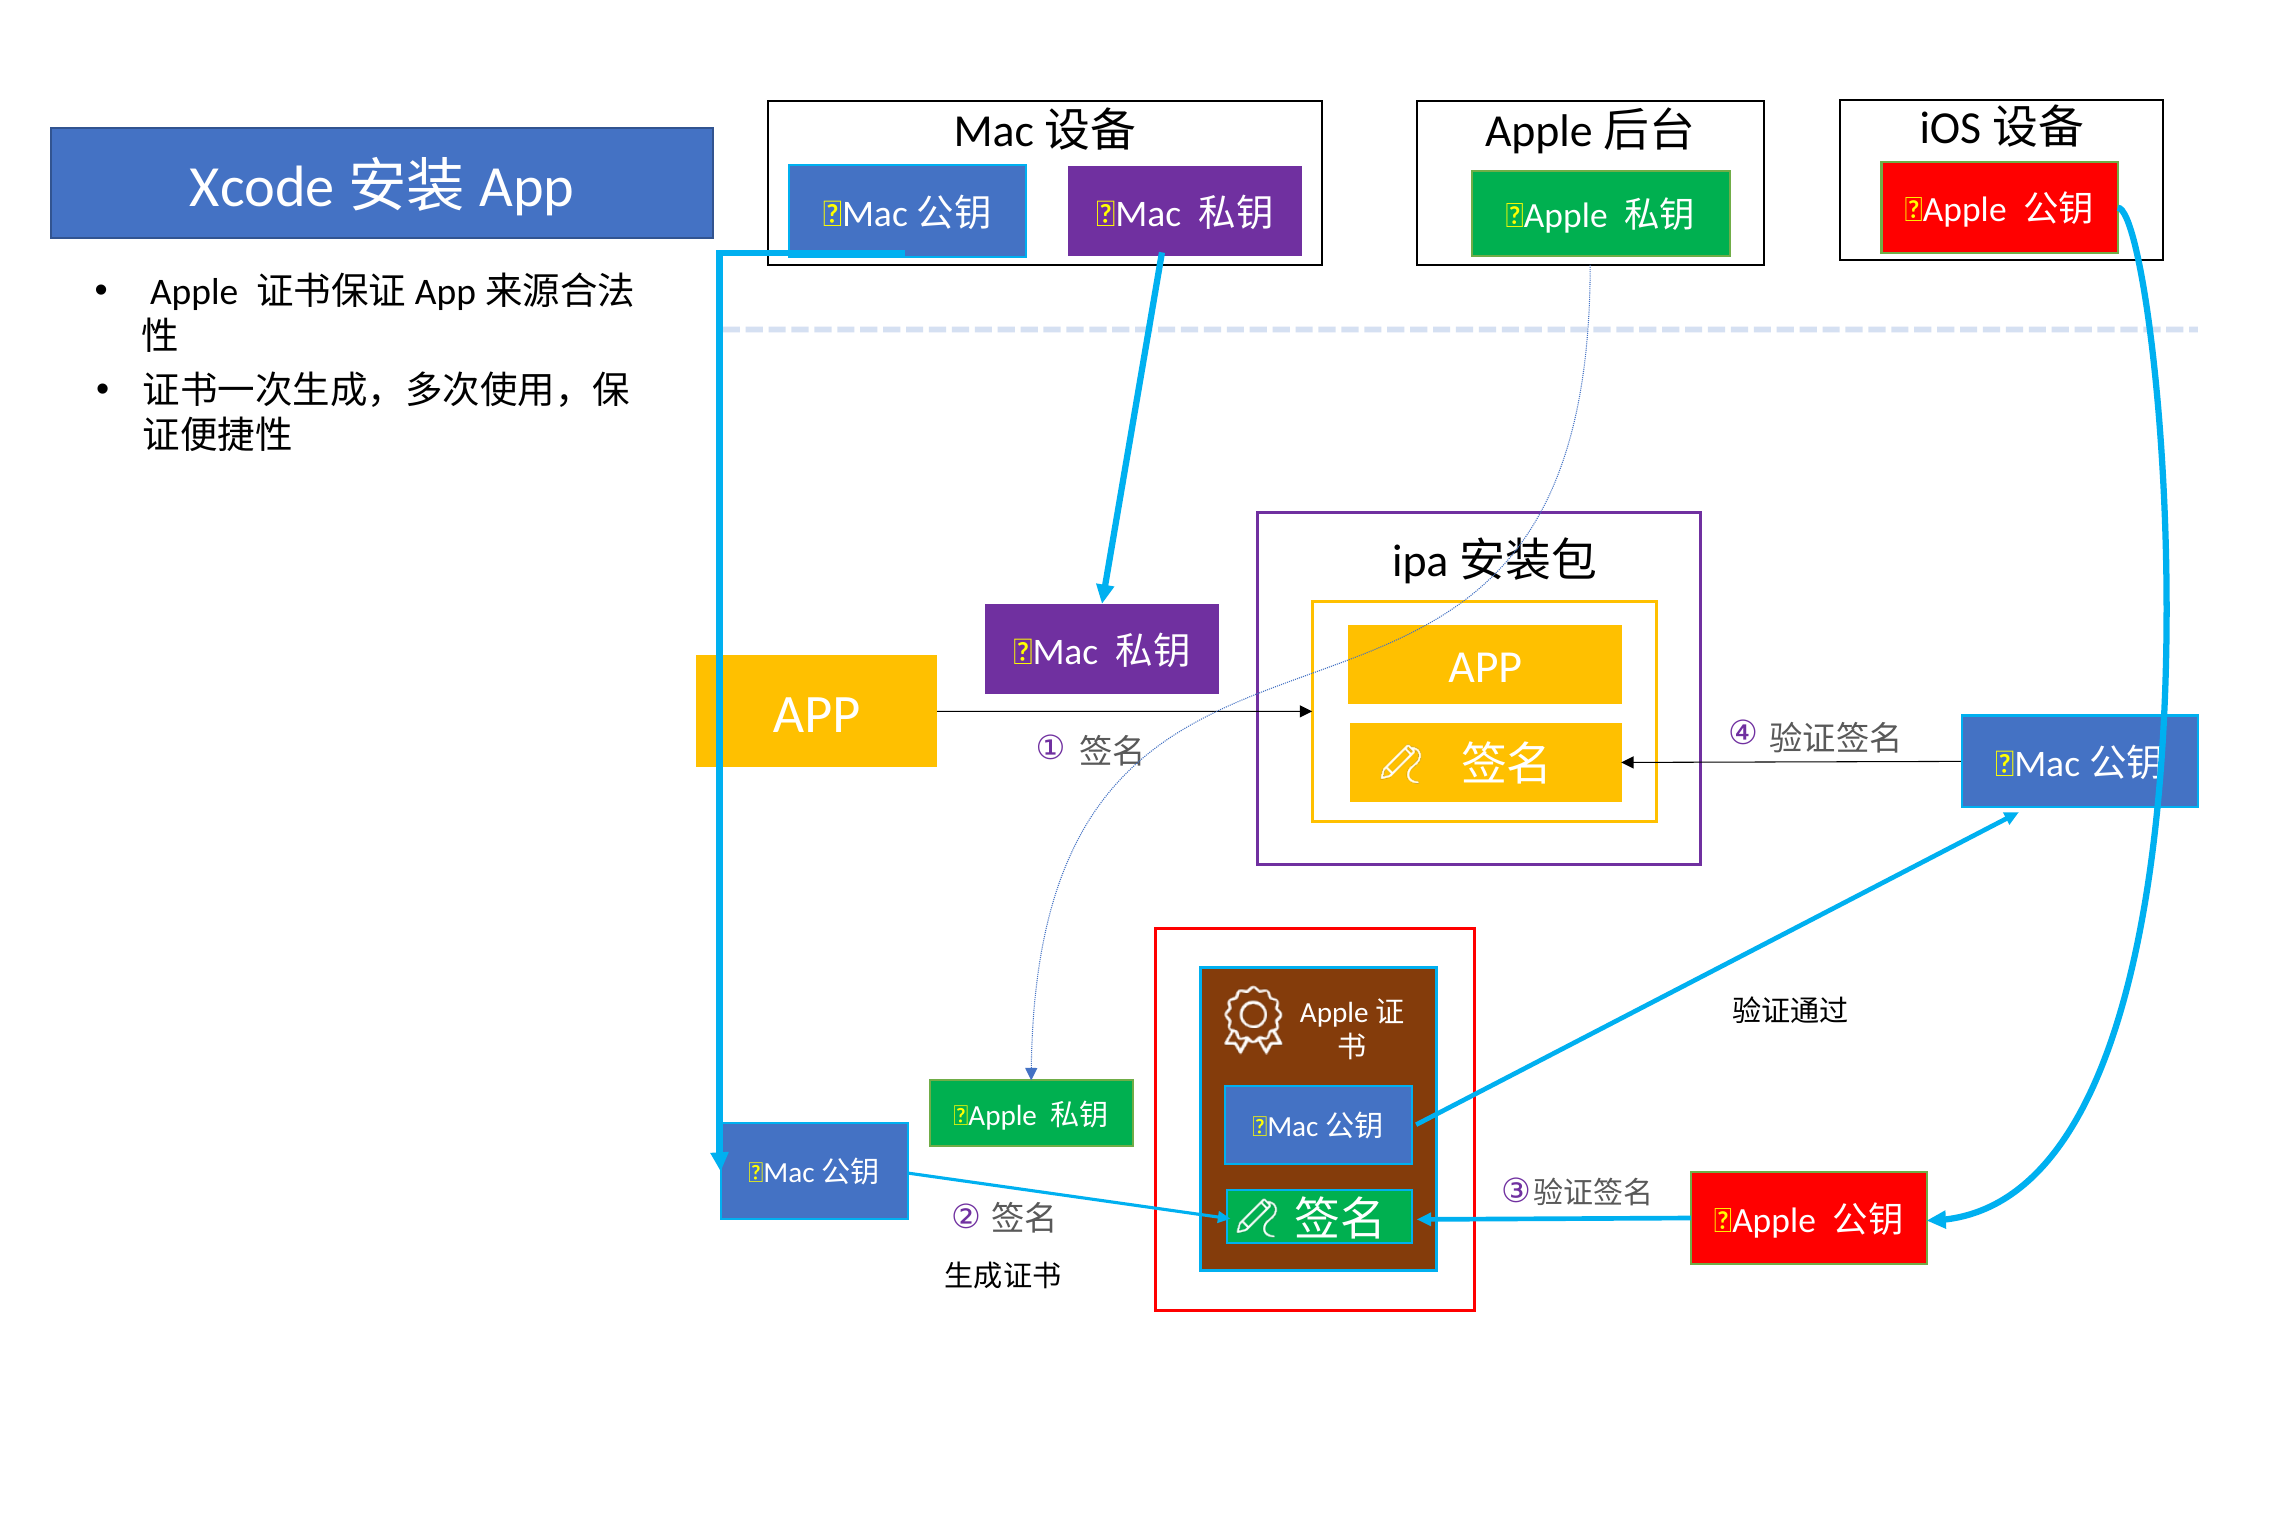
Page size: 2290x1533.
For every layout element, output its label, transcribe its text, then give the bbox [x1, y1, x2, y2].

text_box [696, 512, 2198, 1311]
text_box Apple 证书保证App来源合法性 [79, 259, 678, 365]
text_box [902, 392, 1719, 953]
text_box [1927, 207, 2118, 1221]
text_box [1416, 101, 1764, 265]
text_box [1840, 99, 2164, 261]
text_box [768, 100, 1322, 265]
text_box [1102, 252, 1162, 392]
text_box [353, 620, 902, 805]
text_box Xcode安装App [50, 127, 714, 239]
text_box 证书一次生成，多次使用，保证便捷性 [80, 363, 678, 459]
